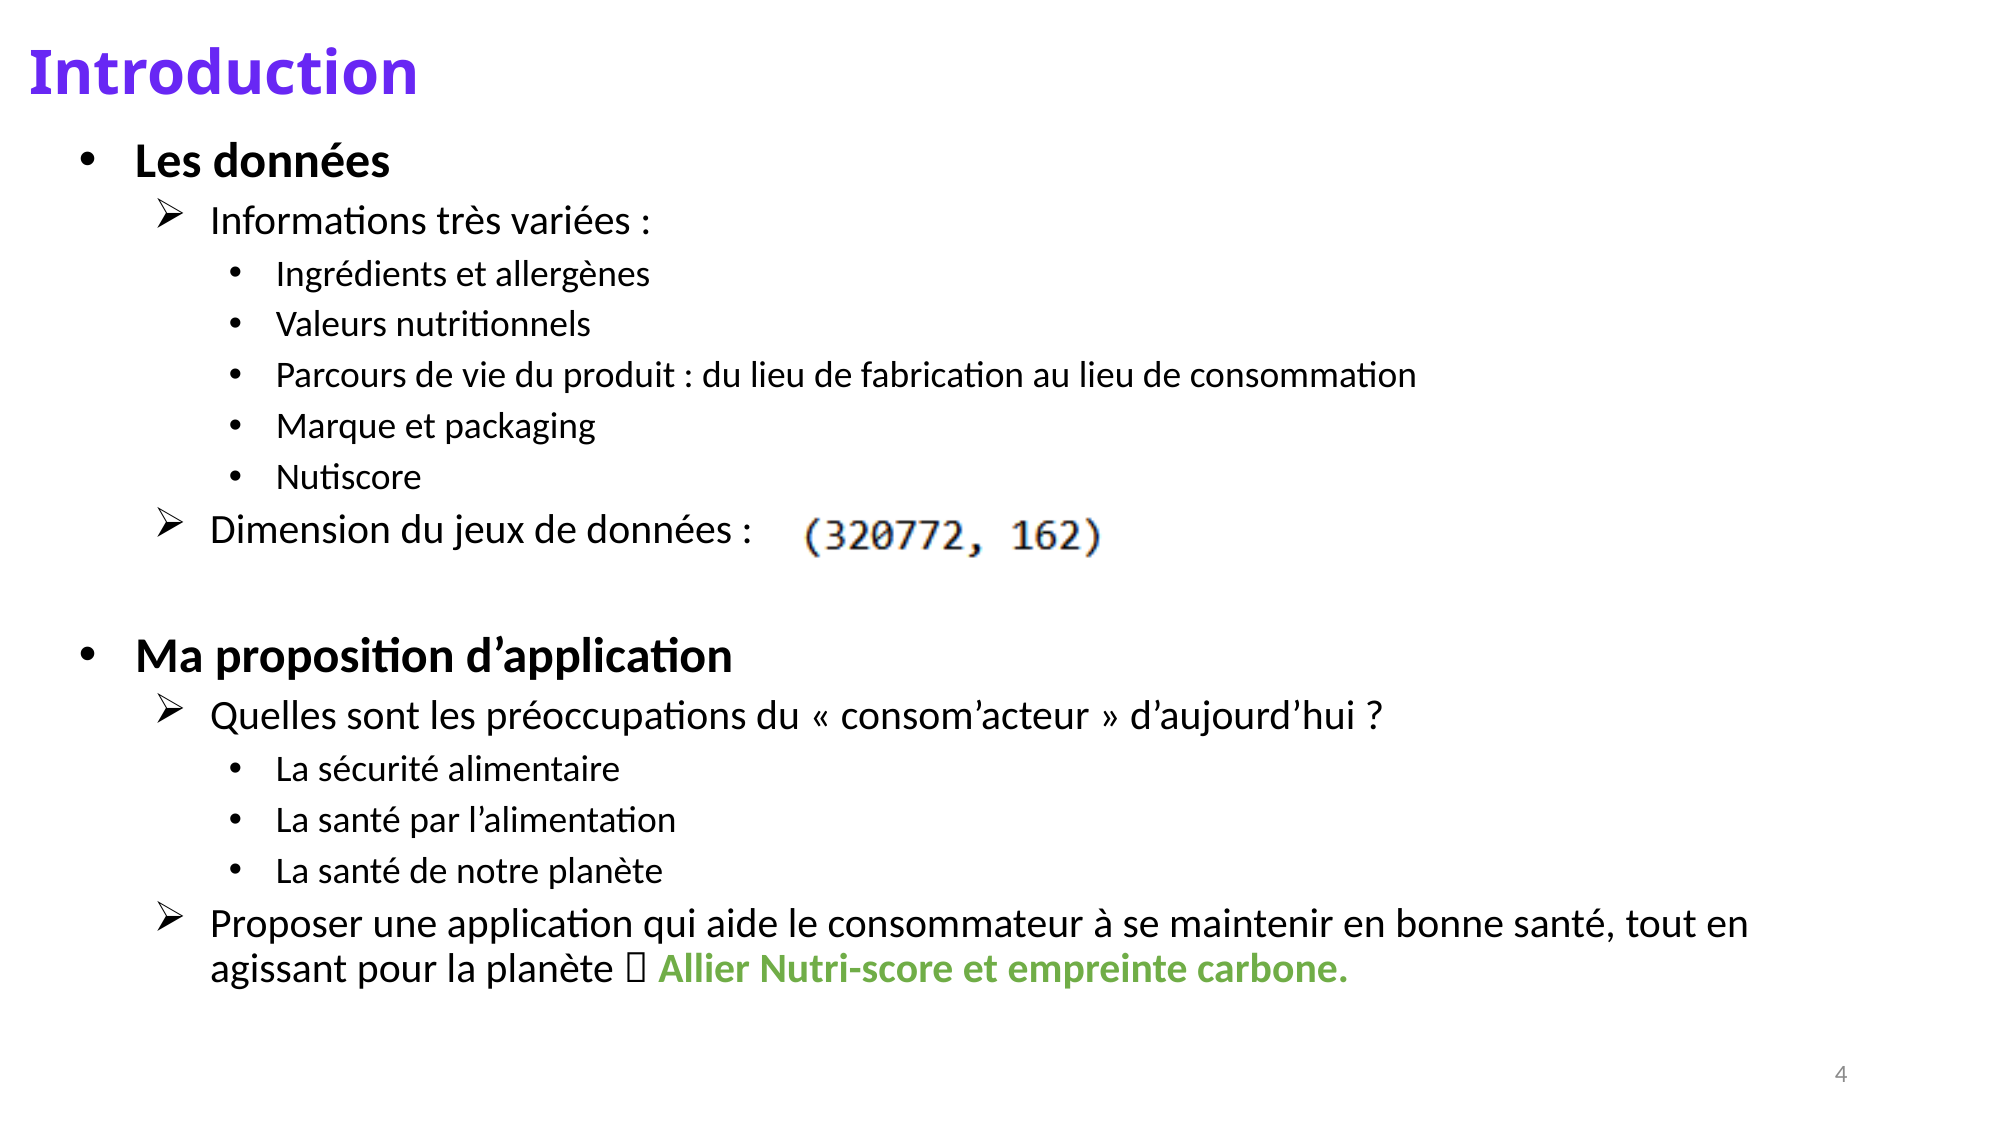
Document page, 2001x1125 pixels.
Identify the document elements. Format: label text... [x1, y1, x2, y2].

title Introduction [0, 0, 464, 116]
text_box Les données Informations très variées : Ingrédients et allergènes Valeurs nutritionnels Parcours de vie du produit : du lieu de fabrication au lieu de consommation Marque et packaging Nutiscore Dimension du jeux de données : Ma proposition d’application Quelles sont les préoccupations du « consom’acteur » d’aujourd’hui ? La sécurité alimentaire La santé par l’alimentation La santé de notre planète Proposer une application qui aide le consommateur à se maintenir en bonne santé, tout en agissant pour la planète  Allier Nutri-score et empreinte carbone. [64, 126, 1892, 1103]
picture [794, 506, 1125, 563]
